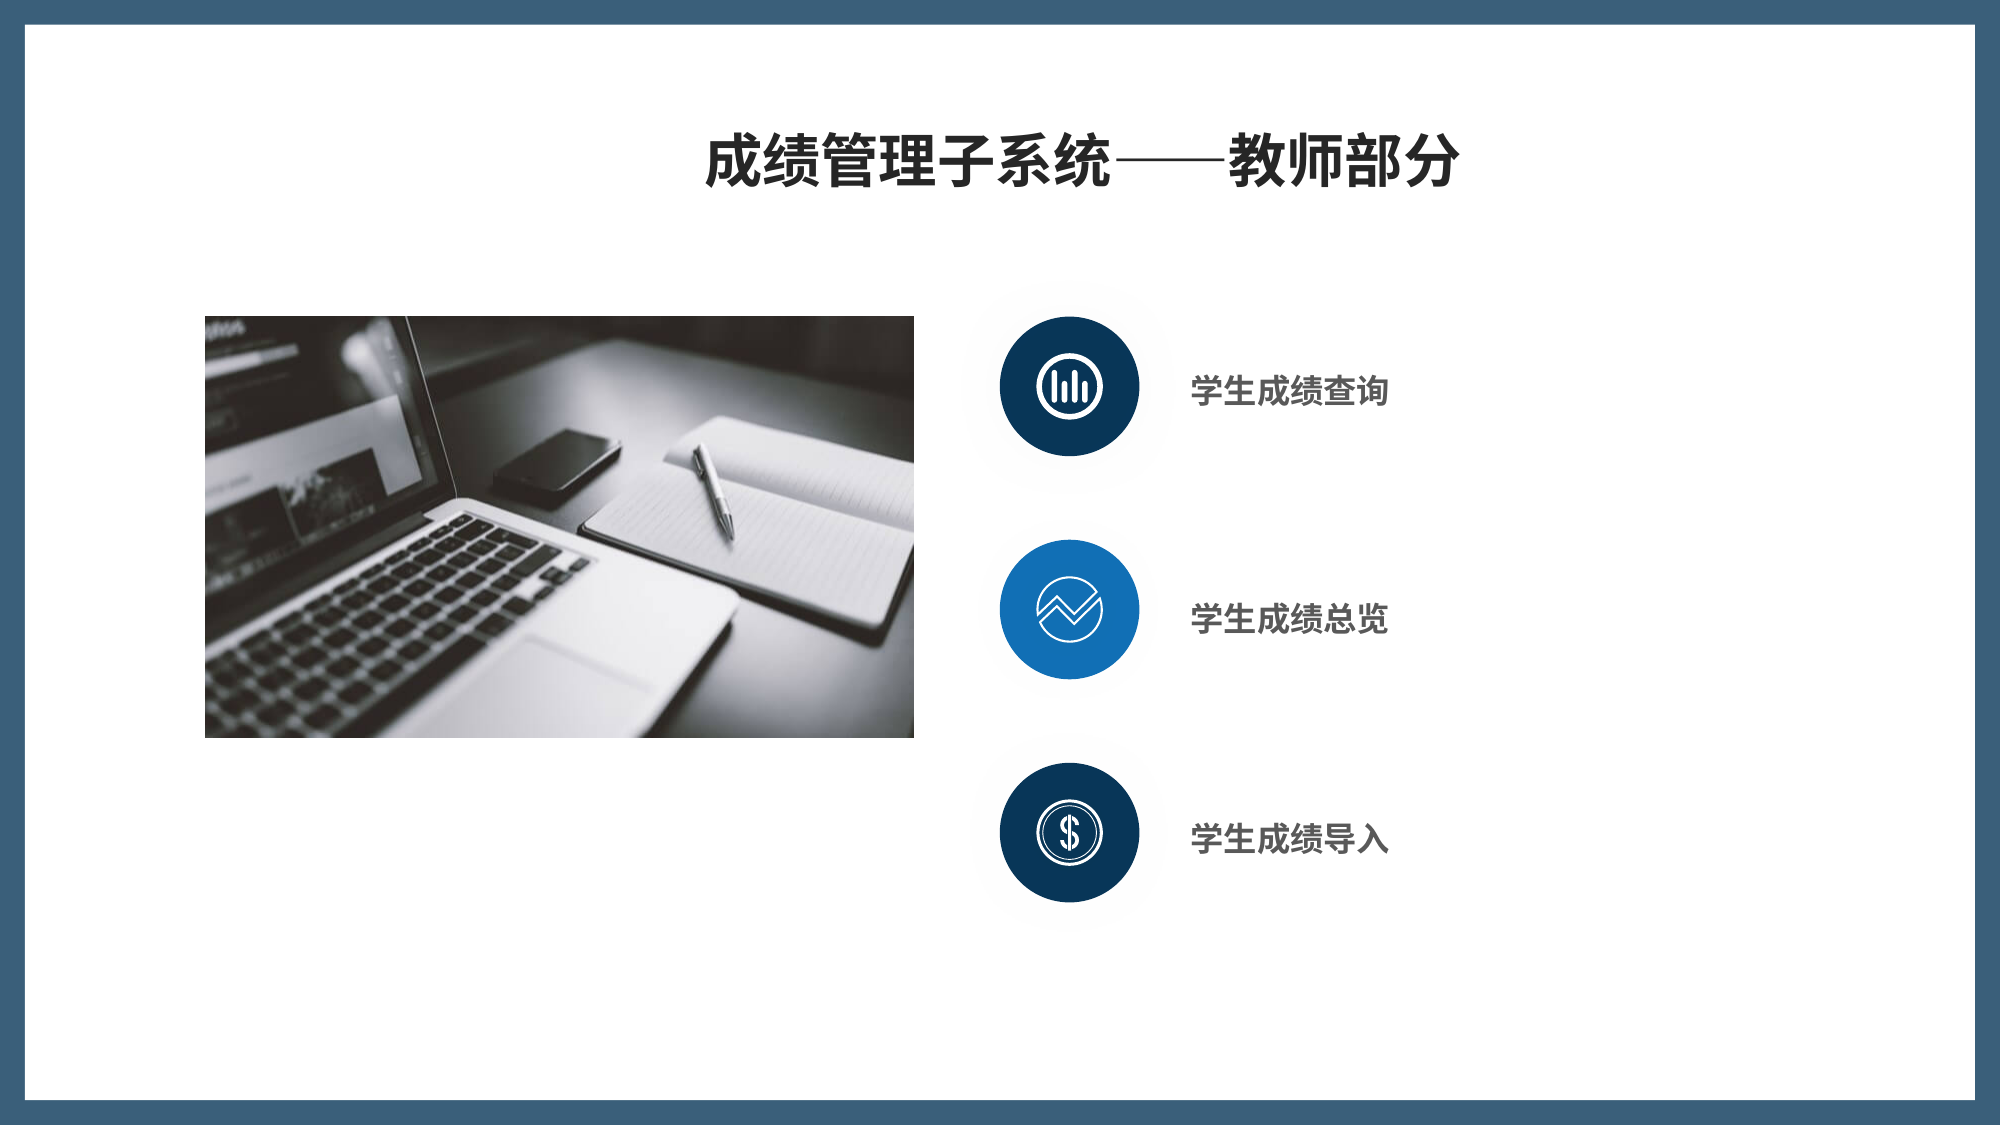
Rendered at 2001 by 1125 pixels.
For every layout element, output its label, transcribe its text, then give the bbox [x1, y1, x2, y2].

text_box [999, 316, 1140, 457]
text_box 学生成绩总览 [1175, 583, 1513, 646]
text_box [999, 762, 1140, 903]
picture [205, 316, 914, 738]
text_box 学生成绩导入 [1175, 802, 1513, 866]
text_box 学生成绩查询 [1175, 354, 1513, 418]
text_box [999, 539, 1140, 680]
text_box 成绩管理子系统——教师部分 [564, 116, 1602, 202]
